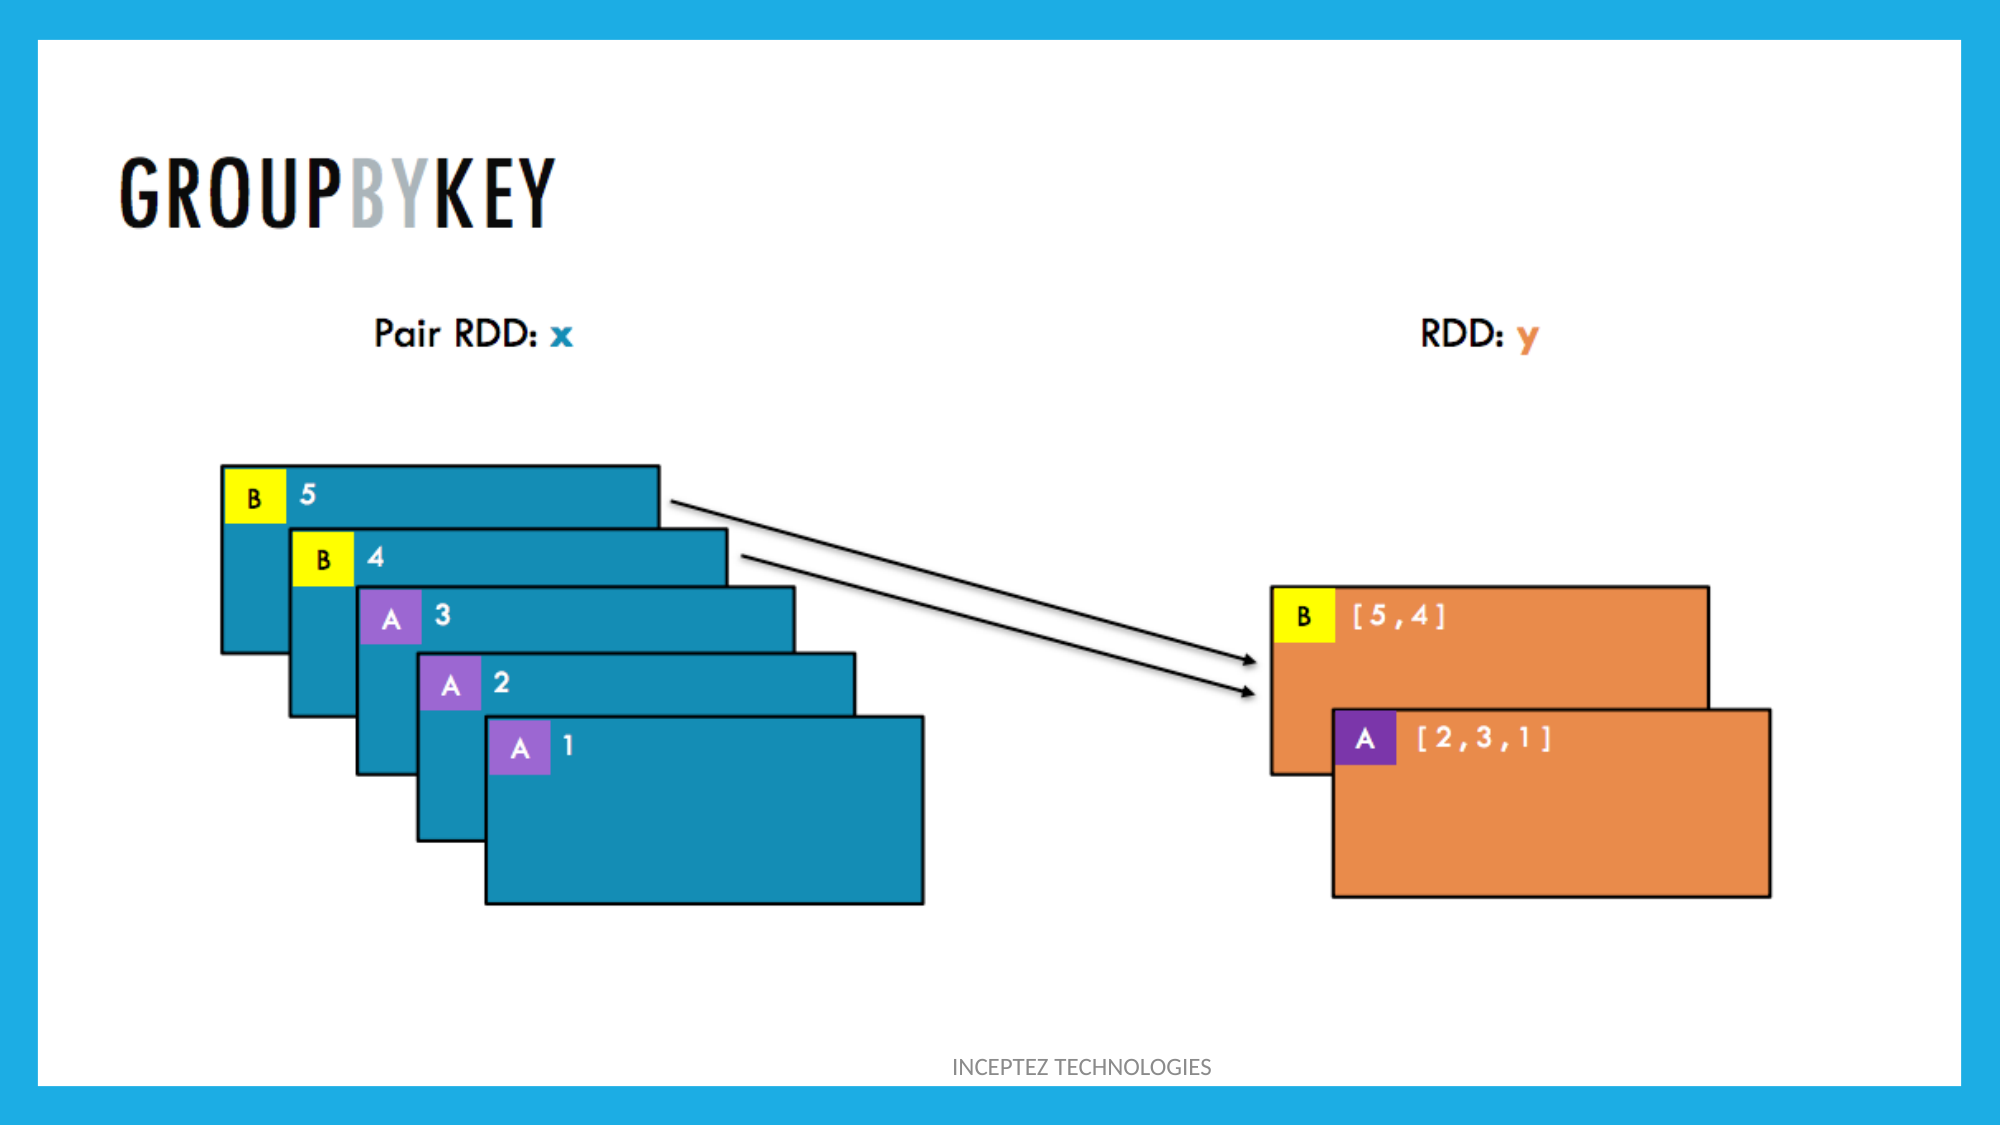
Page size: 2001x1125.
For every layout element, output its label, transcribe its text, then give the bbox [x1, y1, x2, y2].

text_box INCEPTEZ TECHNOLOGIES [844, 1035, 1320, 1096]
picture [90, 66, 1846, 1010]
